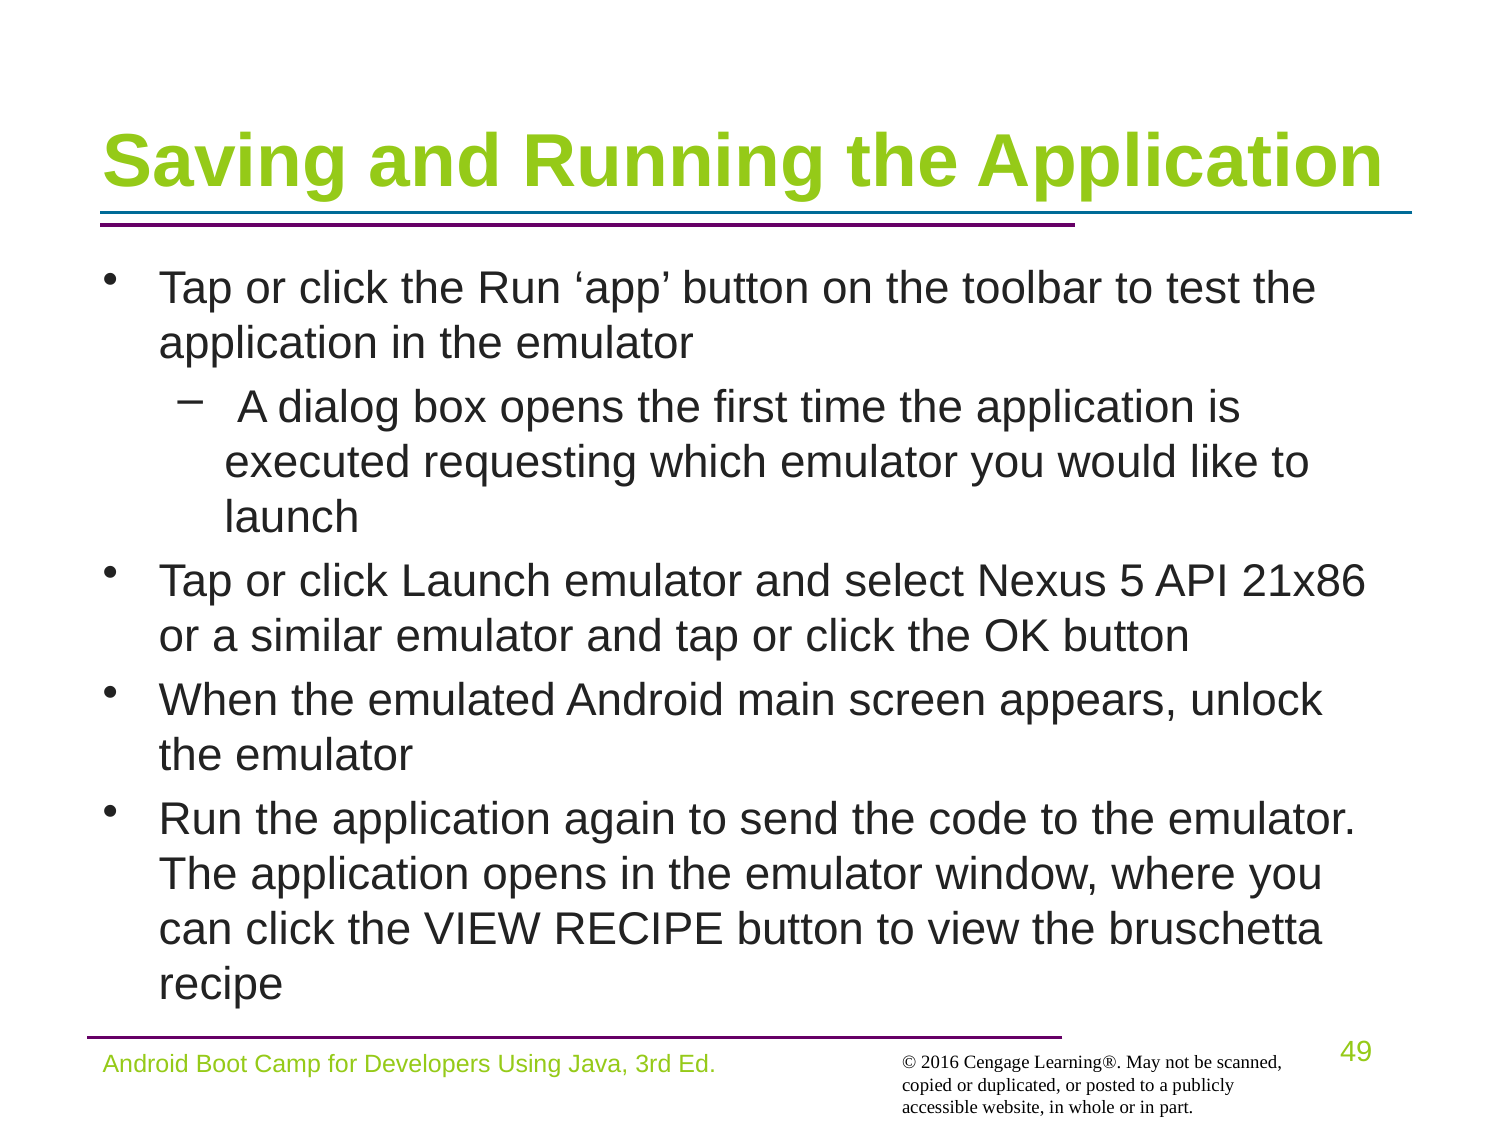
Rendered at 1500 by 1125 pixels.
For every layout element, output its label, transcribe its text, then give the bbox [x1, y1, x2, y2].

list Tap or click the Run ‘app’ button on the toolbar to test the application in the emulator A dialog box opens the first time the application is executed requesting which emulator you would like to launch Tap or click Launch emulator and select Nexus 5 API 21x86 or a similar emulator and tap or click the OK button When the emulated Android main screen appears, unlock the emulator Run the application again to send the code to the emulator. The application opens in the emulator window, where you can click the VIEW RECIPE button to view the bruschetta recipe [87, 249, 1413, 1001]
footer Android Boot Camp for Developers Using Java, 3rd Ed. [87, 1025, 988, 1100]
slide_number 49 [1074, 1025, 1388, 1100]
title Saving and Running the Application [87, 62, 1413, 249]
